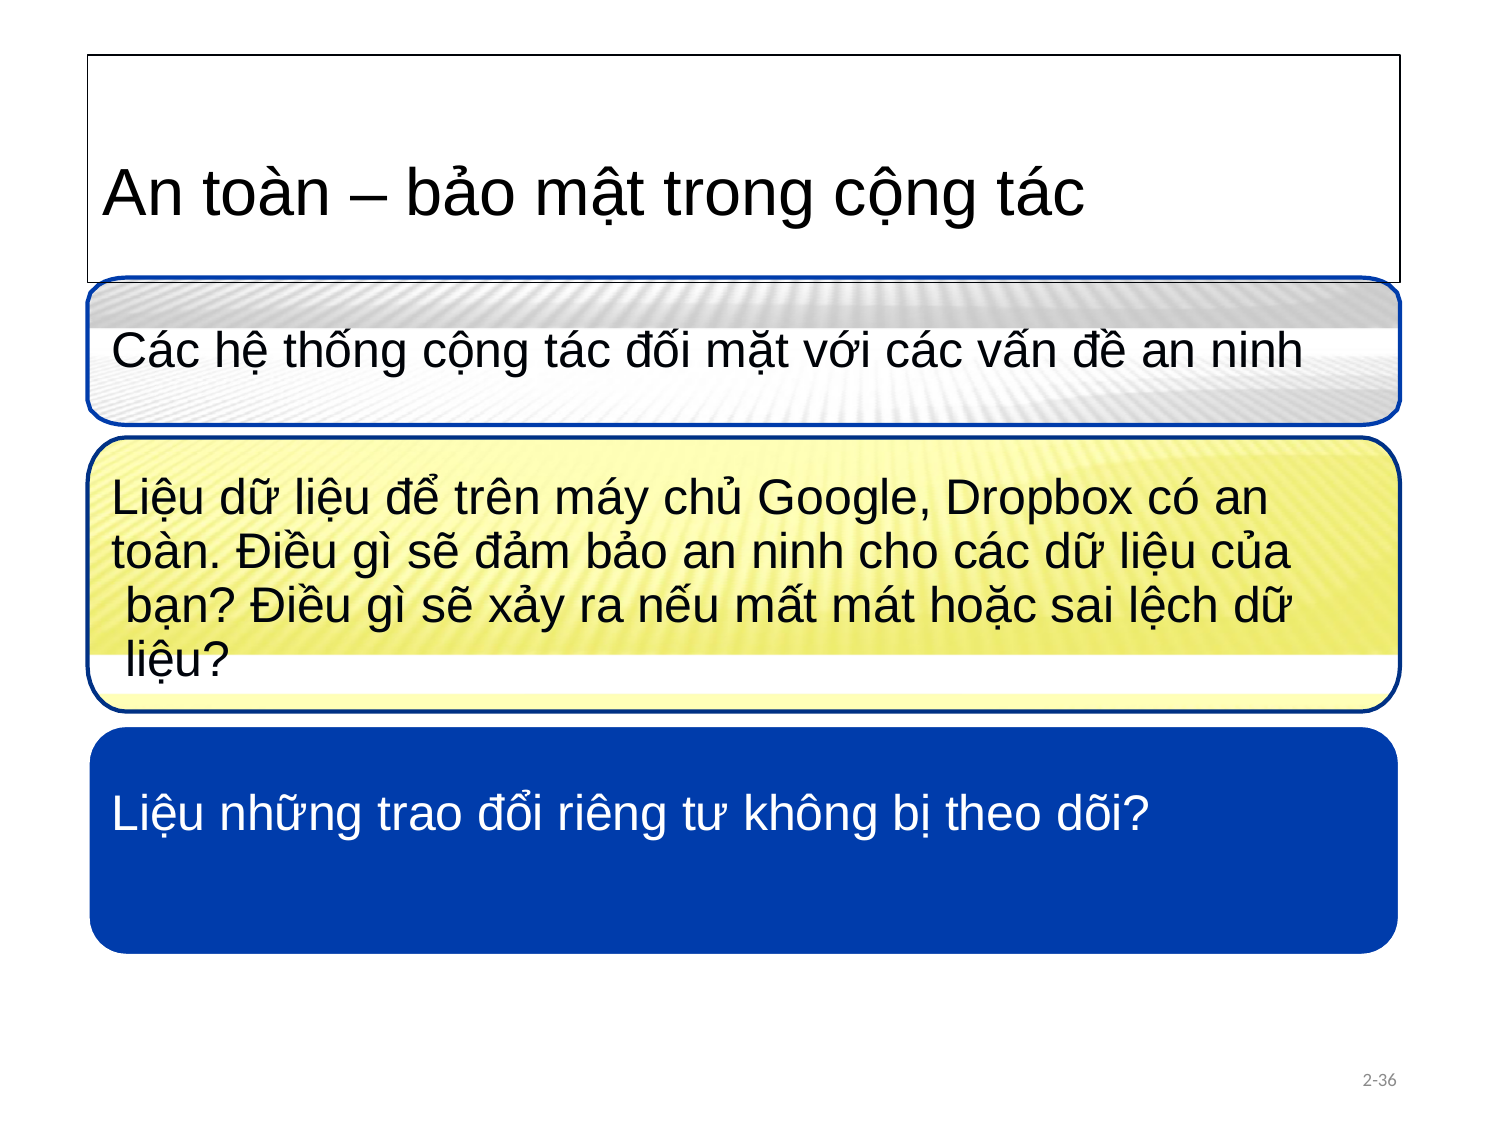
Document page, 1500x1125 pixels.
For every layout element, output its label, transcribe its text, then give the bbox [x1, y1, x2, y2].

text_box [85, 435, 1403, 714]
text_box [85, 275, 1403, 427]
title An toàn – bảo mật trong cộng tác [87, 55, 1400, 275]
slide_number 2-36 [1059, 958, 1397, 1125]
text_box Các hệ thống cộng tác đối mặt với các vấn đề an ninh Liệu dữ liệu để trên máy chủ Google, Dropbox có an toàn. Điều gì sẽ đảm bảo an ninh cho các dữ liệu của bạn? Điều gì sẽ xảy ra nếu mất mát hoặc sai lệch dữ liệu? [109, 427, 1309, 435]
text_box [85, 722, 1403, 958]
